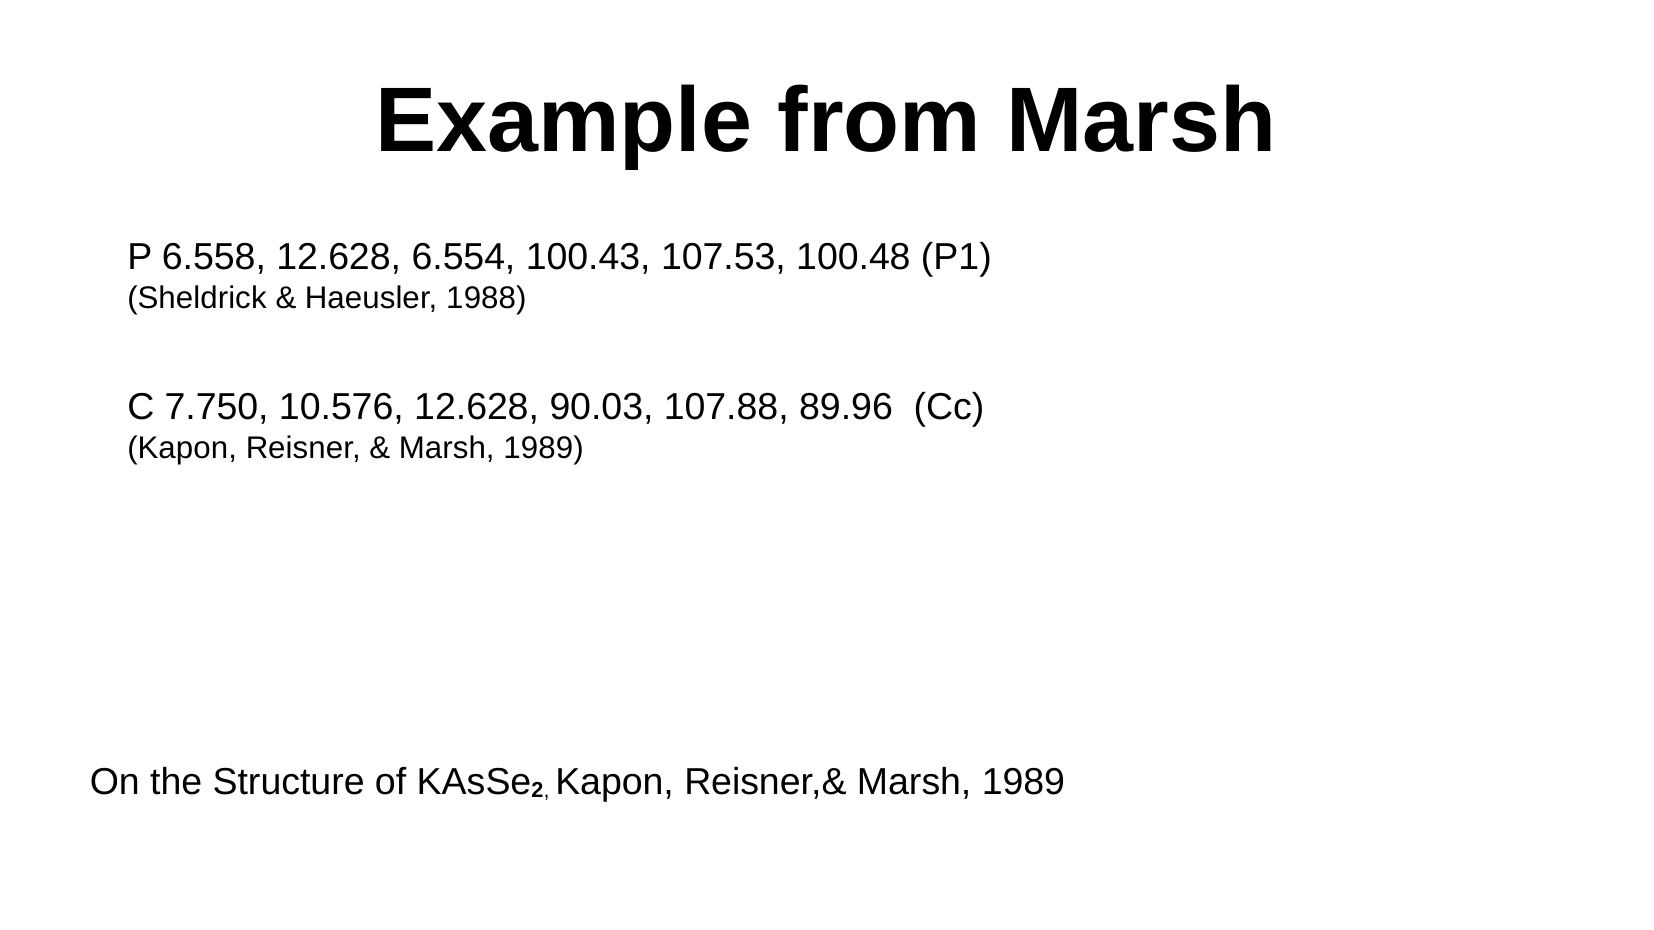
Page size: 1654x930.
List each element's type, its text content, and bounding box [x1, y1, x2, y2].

text_box C 7.750, 10.576, 12.628, 90.03, 107.88, 89.96 (Cc) (Kapon, Reisner, & Marsh, 1989) [112, 375, 1013, 467]
text_box P 6.558, 12.628, 6.554, 100.43, 107.53, 100.48 (P1) (Sheldrick & Haeusler, 1988) [112, 225, 1200, 317]
title Example from Marsh [82, 37, 1570, 192]
text_box On the Structure of KAsSe2, Kapon, Reisner,& Marsh, 1989 [75, 750, 1500, 807]
